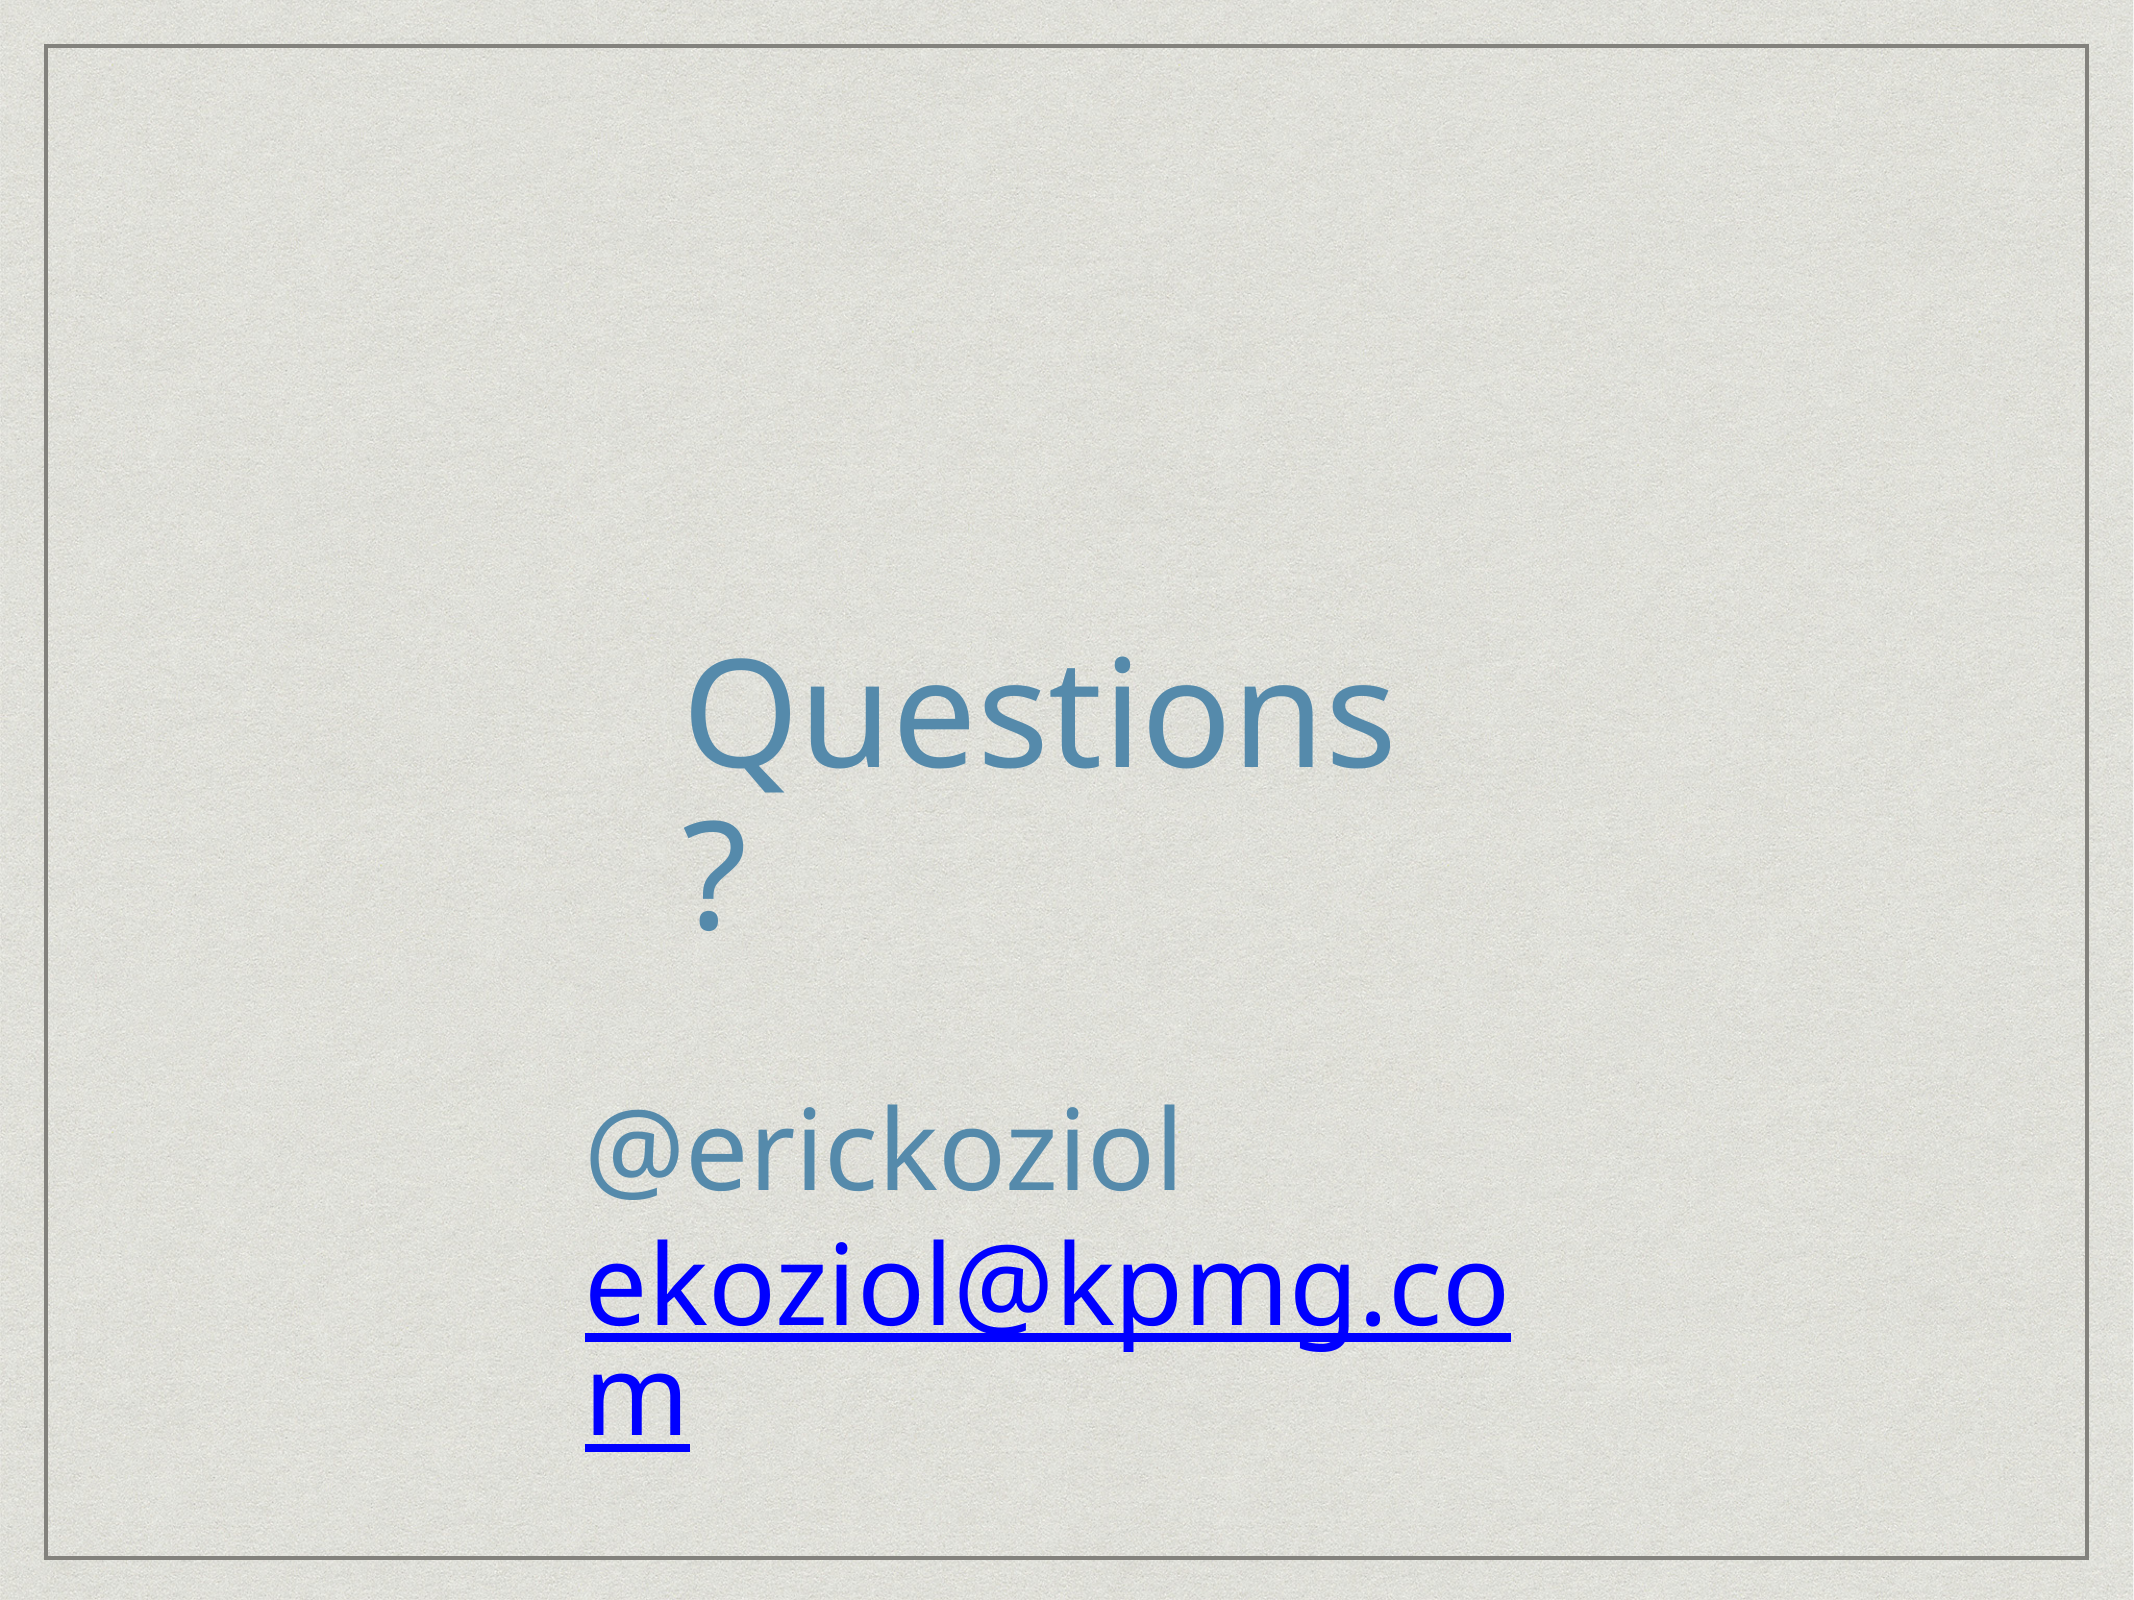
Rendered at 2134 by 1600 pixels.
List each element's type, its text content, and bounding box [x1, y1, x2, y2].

title Questions? [682, 599, 1452, 1001]
text_box @erickoziol ekoziol@kpmg.com [584, 1022, 1549, 1423]
picture [0, 0, 2134, 1600]
